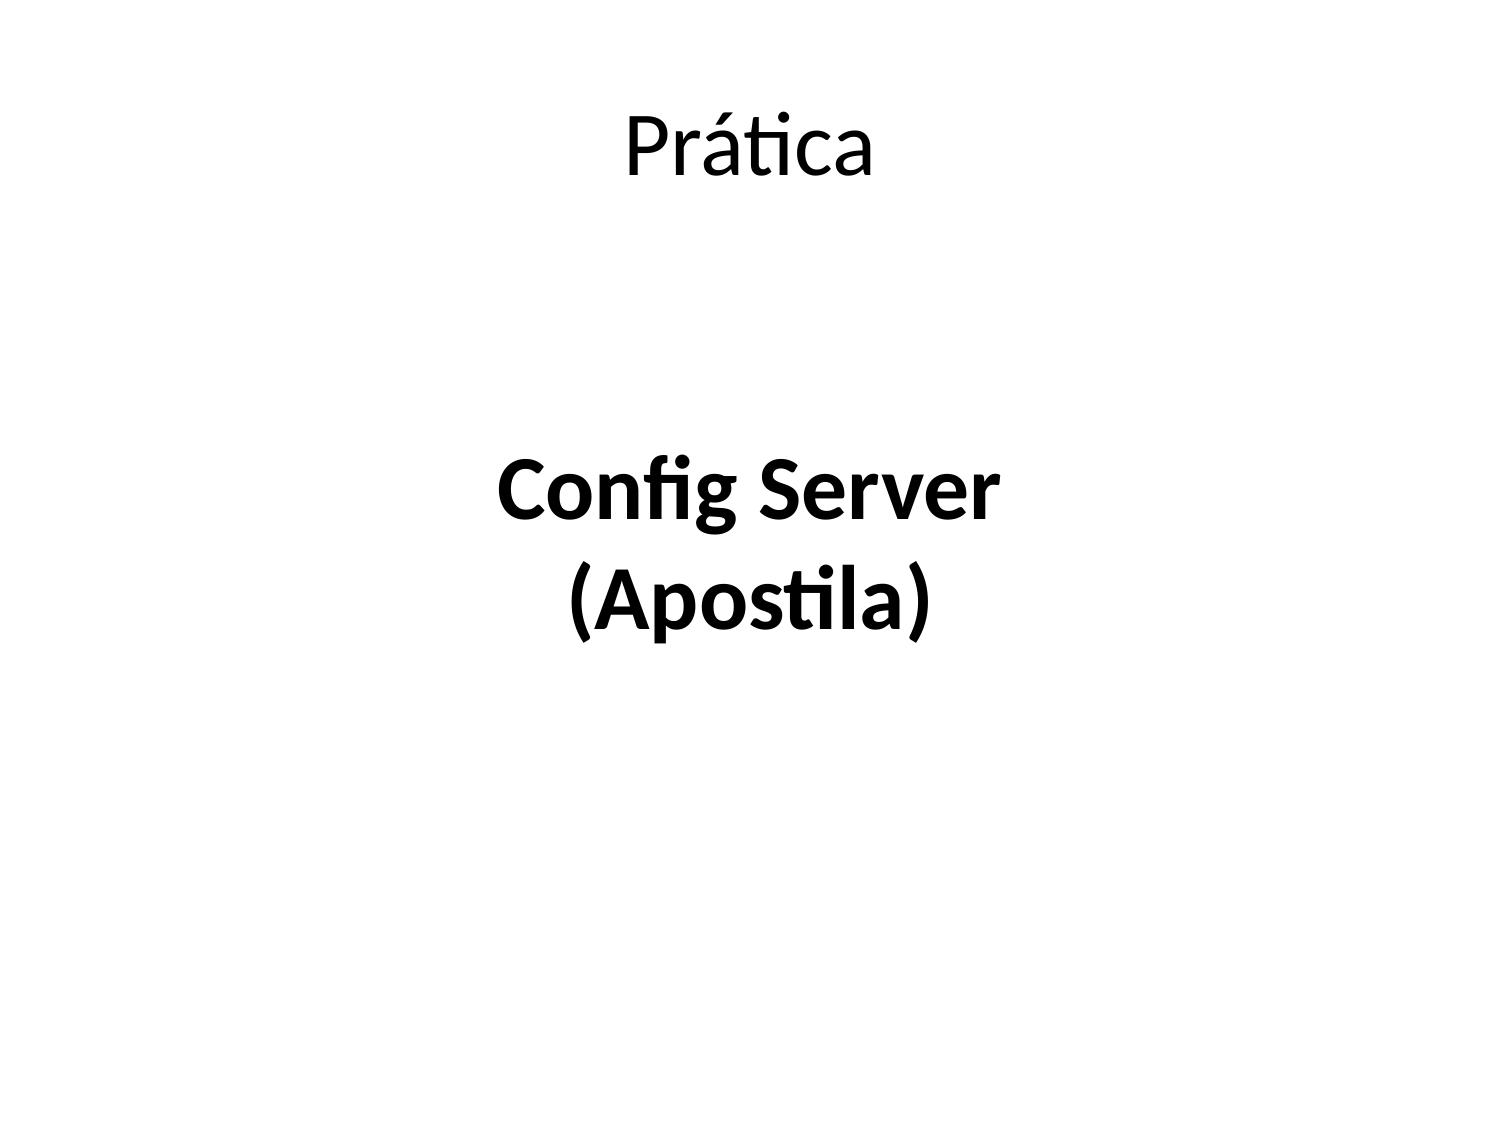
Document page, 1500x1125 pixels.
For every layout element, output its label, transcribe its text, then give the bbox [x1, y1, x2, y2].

title Config Server (Apostila) [75, 397, 1425, 680]
text_box Prática [74, 45, 1425, 233]
